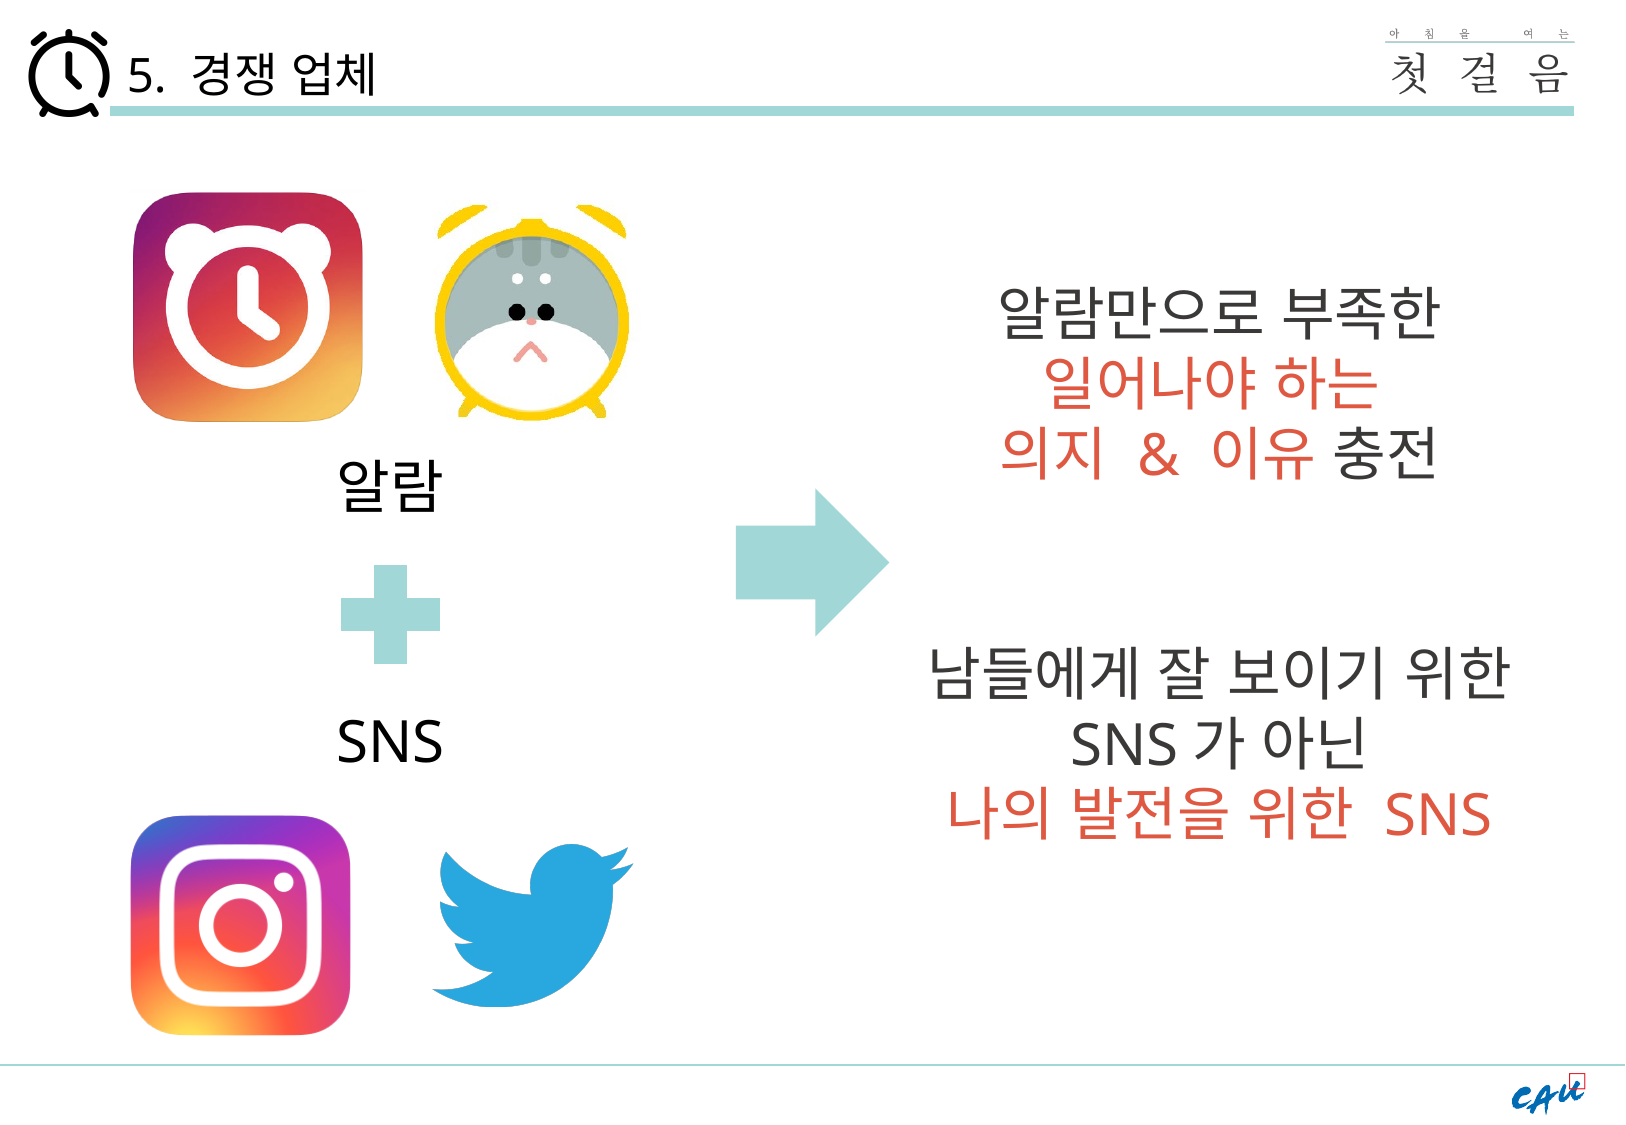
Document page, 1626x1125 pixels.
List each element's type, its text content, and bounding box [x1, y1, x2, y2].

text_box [129, 161, 677, 454]
text_box 알람 [272, 454, 509, 528]
text_box SNS [272, 697, 509, 782]
text_box 5. 경쟁 업체 [113, 37, 433, 110]
picture [25, 29, 113, 117]
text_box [129, 814, 634, 1037]
text_box [735, 488, 890, 637]
picture [1503, 1073, 1597, 1119]
text_box 알람만으로 부족한 일어나야 하는 의지 & 이유 충전 [861, 269, 1578, 495]
text_box [341, 565, 440, 664]
text_box 남들에게 잘 보이기 위한 SNS가 아닌 나의 발전을 위한 SNS [861, 630, 1578, 855]
picture [1362, 23, 1597, 103]
